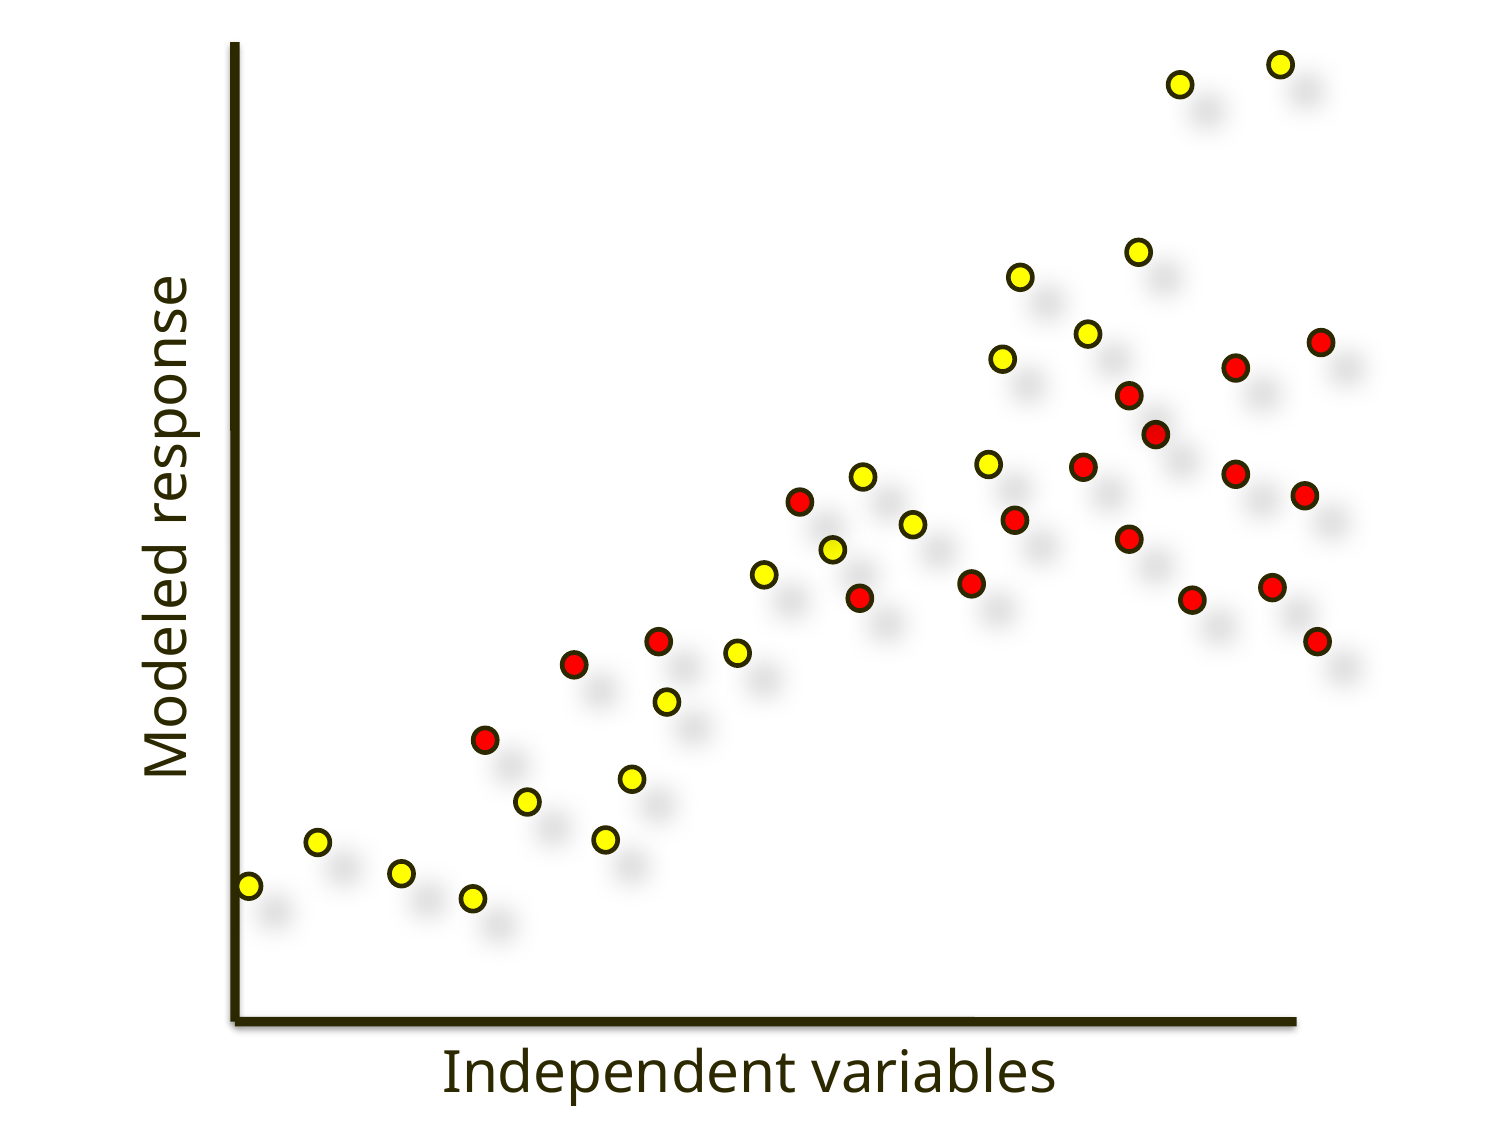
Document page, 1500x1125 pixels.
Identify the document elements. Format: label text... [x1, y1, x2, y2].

text_box [1304, 628, 1331, 655]
text_box [619, 766, 645, 793]
text_box [989, 346, 1016, 373]
text_box [1308, 329, 1334, 356]
text_box [305, 829, 331, 856]
text_box [472, 727, 499, 754]
text_box [850, 463, 876, 491]
text_box [847, 585, 873, 612]
text_box [514, 788, 541, 816]
text_box [561, 651, 588, 679]
text_box [1116, 382, 1143, 409]
text_box [1007, 264, 1034, 291]
text_box Modeled response [120, 260, 206, 797]
text_box [724, 640, 751, 667]
text_box [1116, 526, 1143, 553]
text_box [645, 628, 672, 655]
text_box [1179, 587, 1206, 614]
text_box [388, 860, 415, 887]
text_box [1222, 354, 1249, 382]
text_box [1222, 461, 1249, 488]
text_box [1002, 507, 1028, 534]
text_box [234, 1019, 1297, 1024]
text_box [1292, 482, 1318, 509]
text_box [1075, 320, 1101, 348]
text_box [1070, 454, 1097, 481]
text_box [460, 885, 486, 912]
text_box [900, 511, 926, 538]
text_box [232, 42, 238, 1021]
text_box [1125, 239, 1152, 266]
text_box [592, 826, 619, 854]
text_box [975, 451, 1002, 478]
text_box Independent variables [427, 1026, 1073, 1112]
text_box [654, 688, 680, 716]
text_box [958, 570, 985, 598]
text_box [820, 544, 846, 563]
text_box [787, 488, 813, 516]
text_box [1267, 51, 1294, 78]
text_box [236, 873, 262, 900]
text_box [751, 561, 778, 589]
text_box [1259, 574, 1286, 601]
text_box [1167, 71, 1193, 98]
